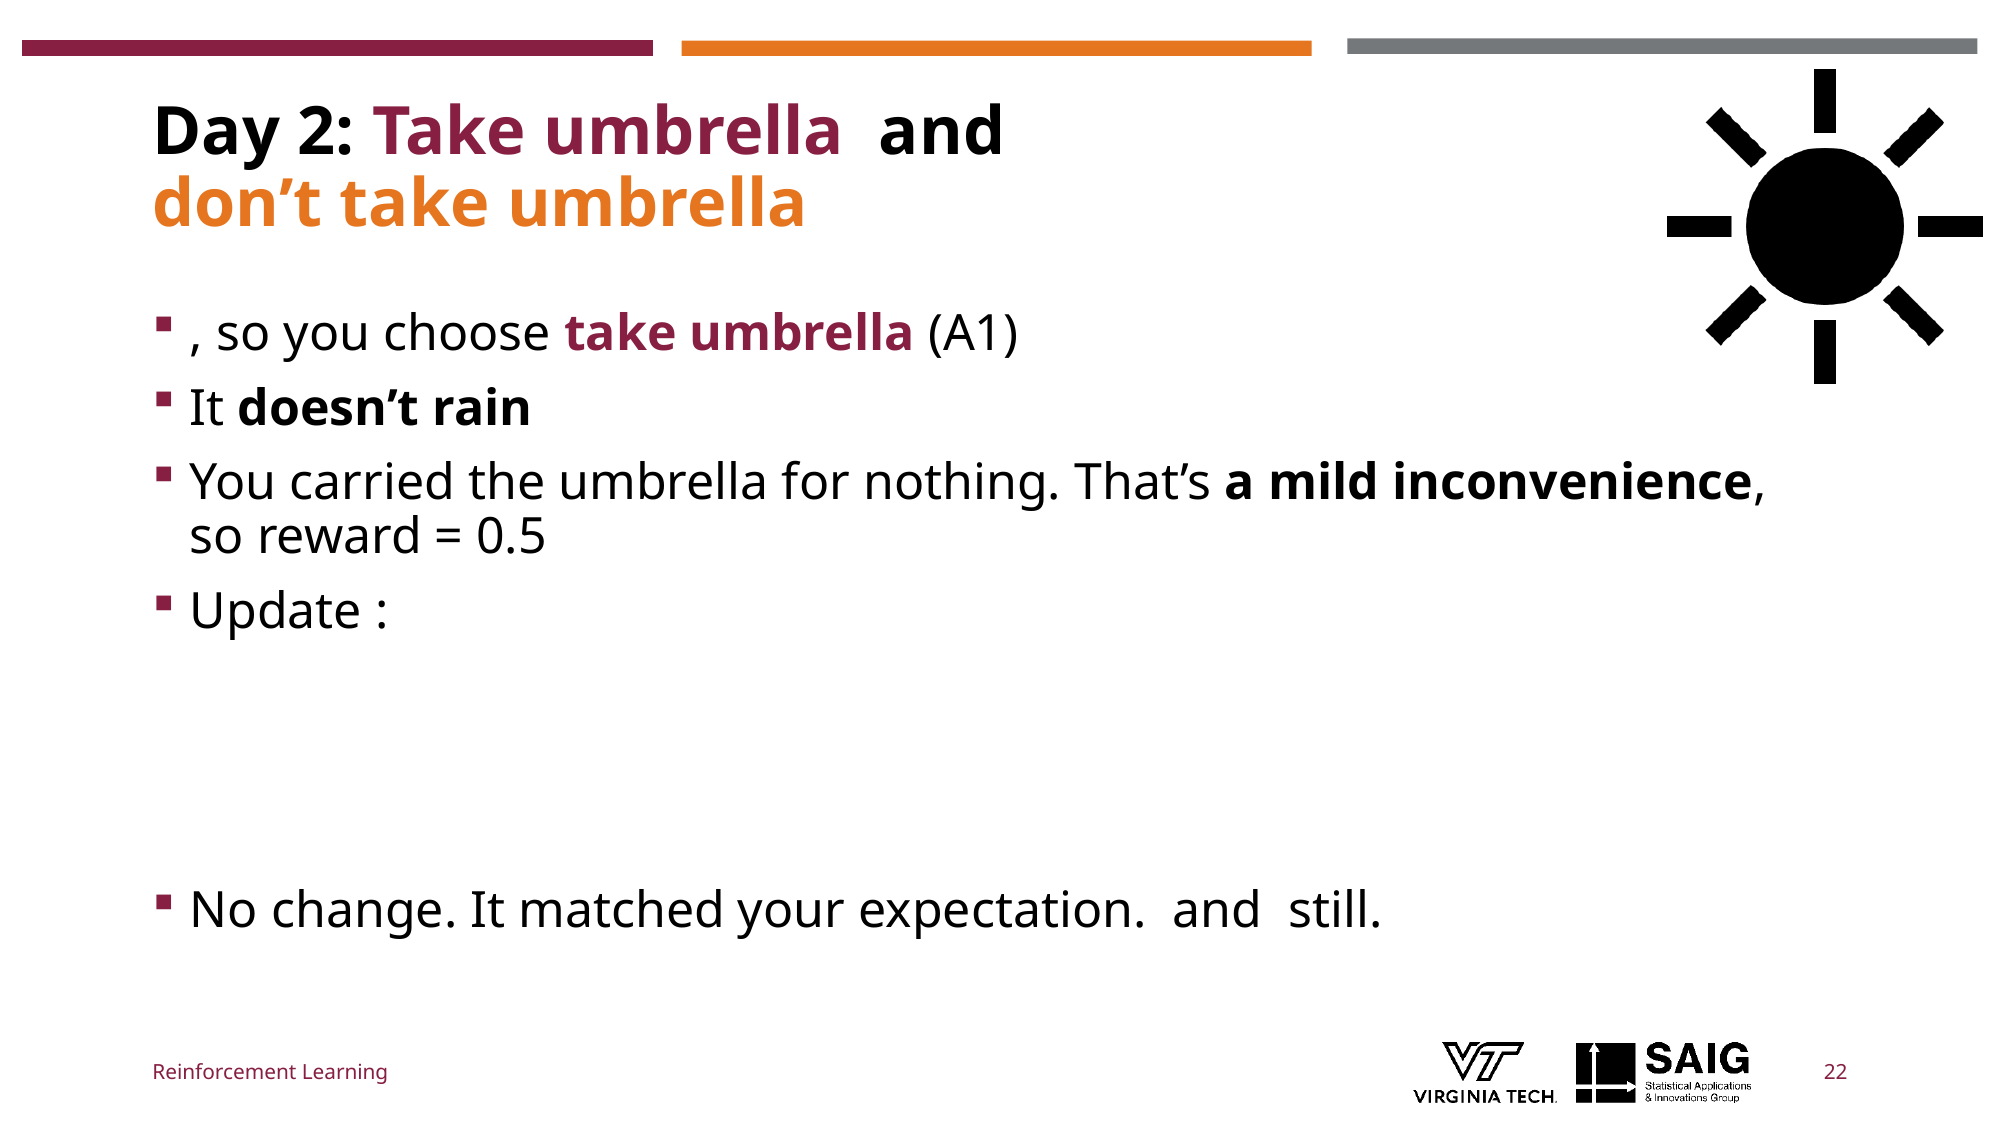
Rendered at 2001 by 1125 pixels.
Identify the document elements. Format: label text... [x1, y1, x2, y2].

picture [1652, 54, 1997, 398]
footer Reinforcement Learning [137, 1042, 813, 1103]
slide_number 22 [1412, 1042, 1863, 1103]
